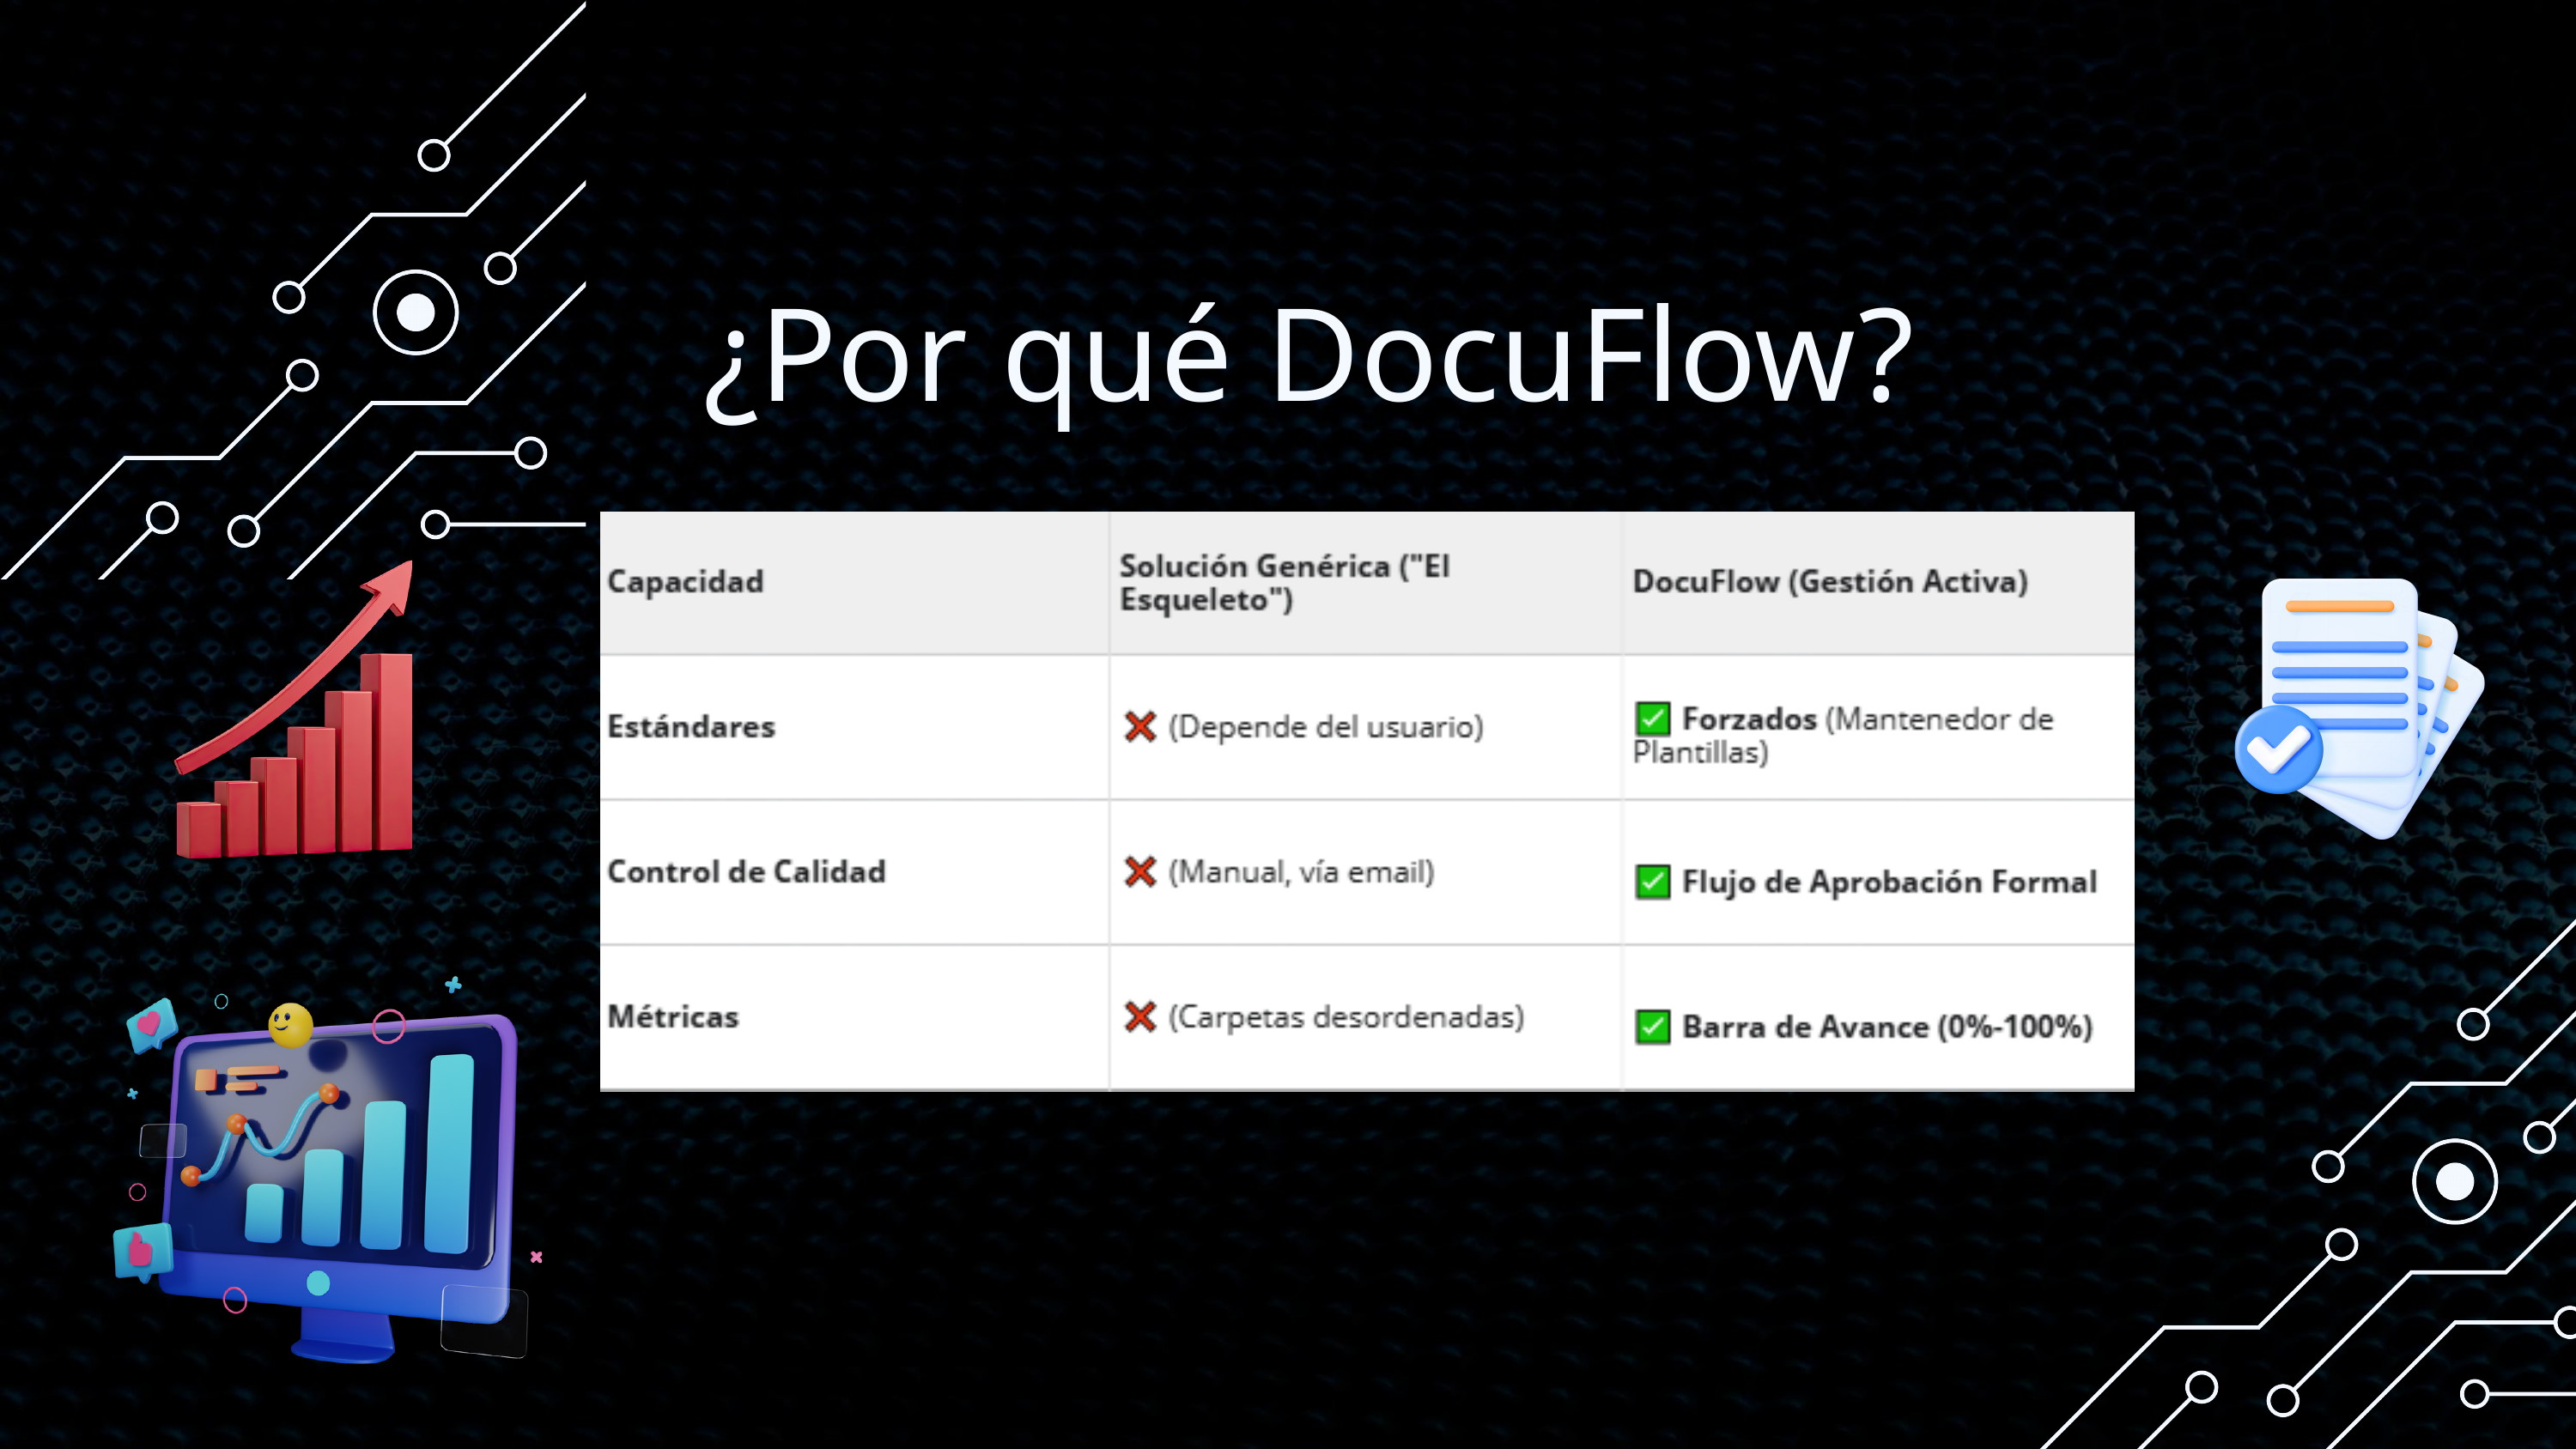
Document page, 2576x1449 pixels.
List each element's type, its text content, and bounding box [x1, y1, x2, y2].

text_box [0, 0, 586, 580]
text_box [0, 0, 2576, 1449]
text_box [2039, 869, 2576, 1449]
text_box ¿Por qué DocuFlow? [412, 255, 2207, 427]
text_box [112, 976, 543, 1364]
text_box [2234, 579, 2485, 840]
text_box [173, 580, 413, 859]
picture [600, 512, 2135, 1093]
